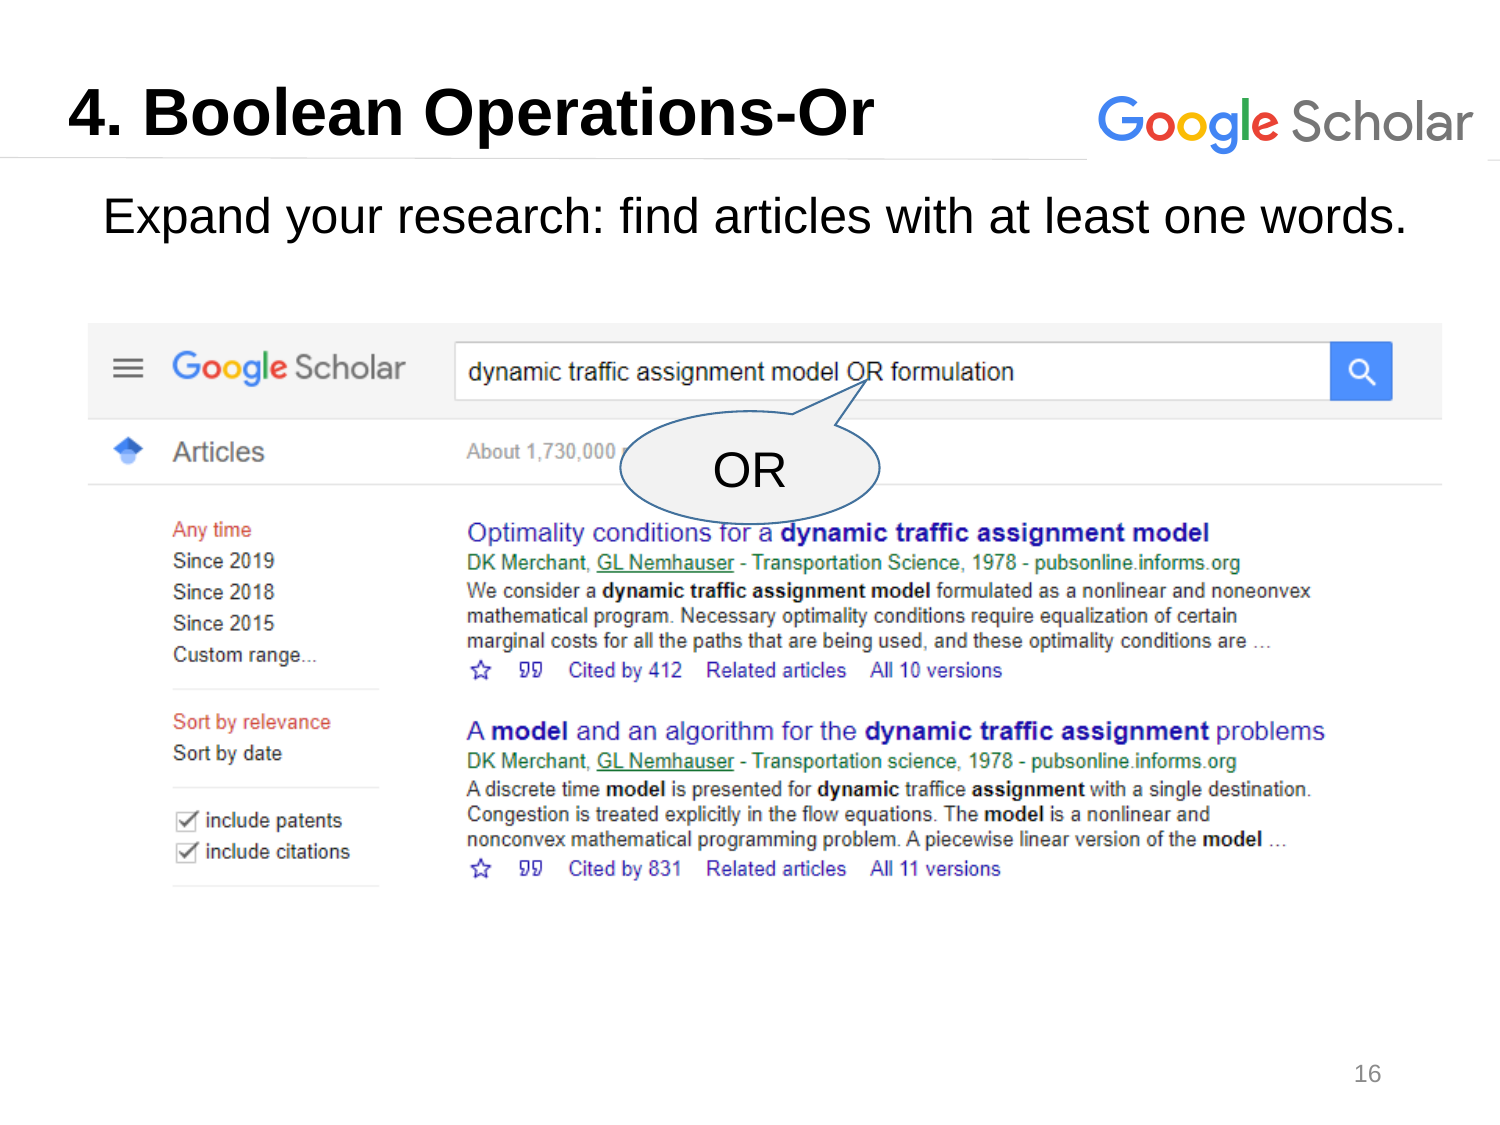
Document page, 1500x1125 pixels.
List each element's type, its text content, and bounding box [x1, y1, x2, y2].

slide_number 16 [1059, 1042, 1397, 1103]
text_box Expand your research: find articles with at least one words. [87, 176, 1462, 252]
picture [1087, 78, 1488, 161]
picture [87, 323, 1443, 907]
text_box 4. Boolean Operations-Or [53, 61, 1099, 156]
